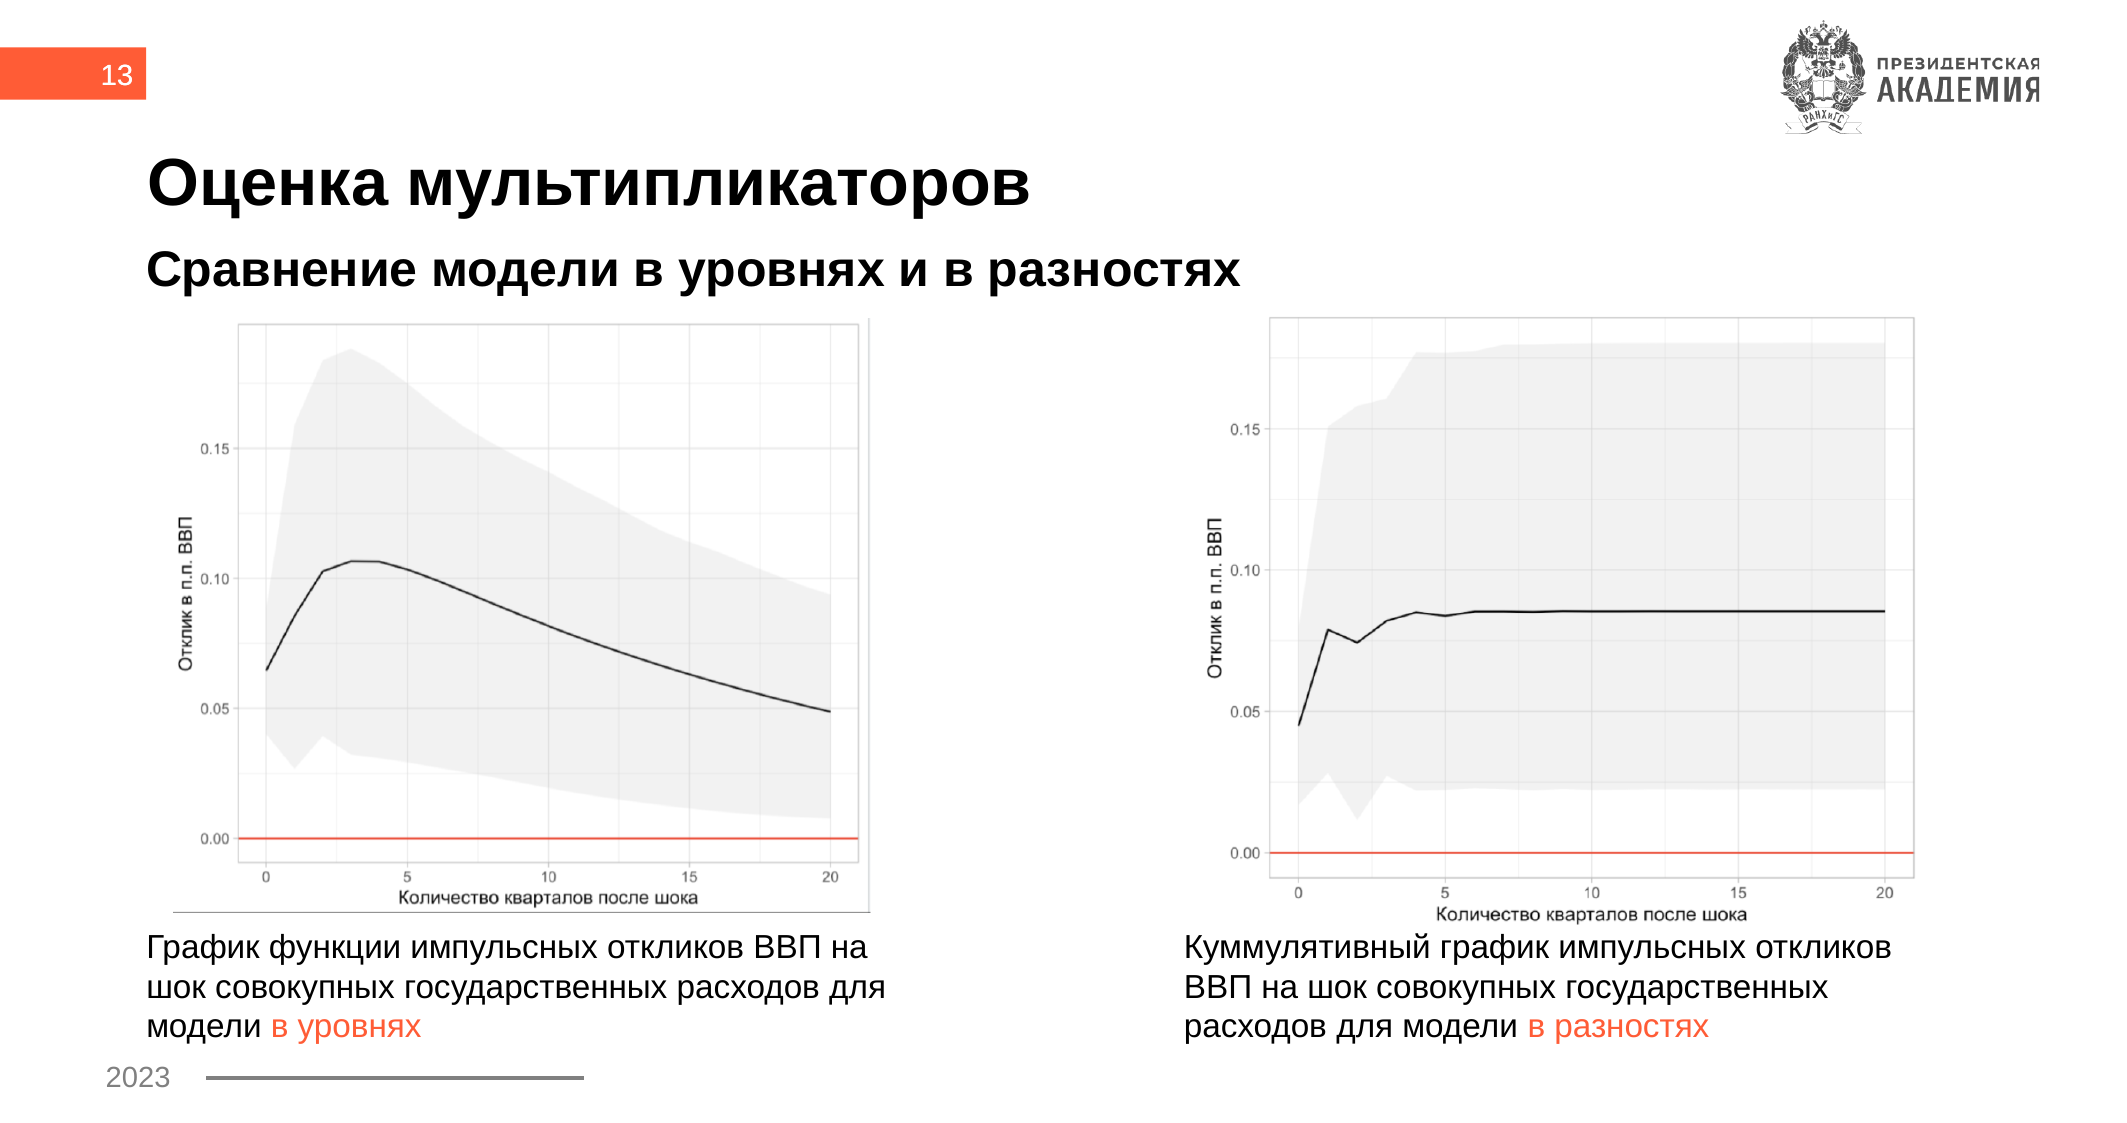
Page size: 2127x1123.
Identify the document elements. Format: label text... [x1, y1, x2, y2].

text_box Сравнение модели в уровнях и в разностях [146, 236, 1928, 326]
text_box Куммулятивный график импульсных откликов ВВП на шок совокупных государственных расходов для модели в разностях [1183, 924, 1928, 1011]
picture [1185, 300, 1952, 942]
picture [141, 302, 891, 925]
slide_number 13 [27, 43, 149, 104]
list График функции импульсных откликов ВВП на шок совокупных государственных расходов для модели в уровнях [146, 925, 891, 1011]
picture [1780, 20, 2040, 134]
title Оценка мультипликаторов [147, 147, 1719, 236]
